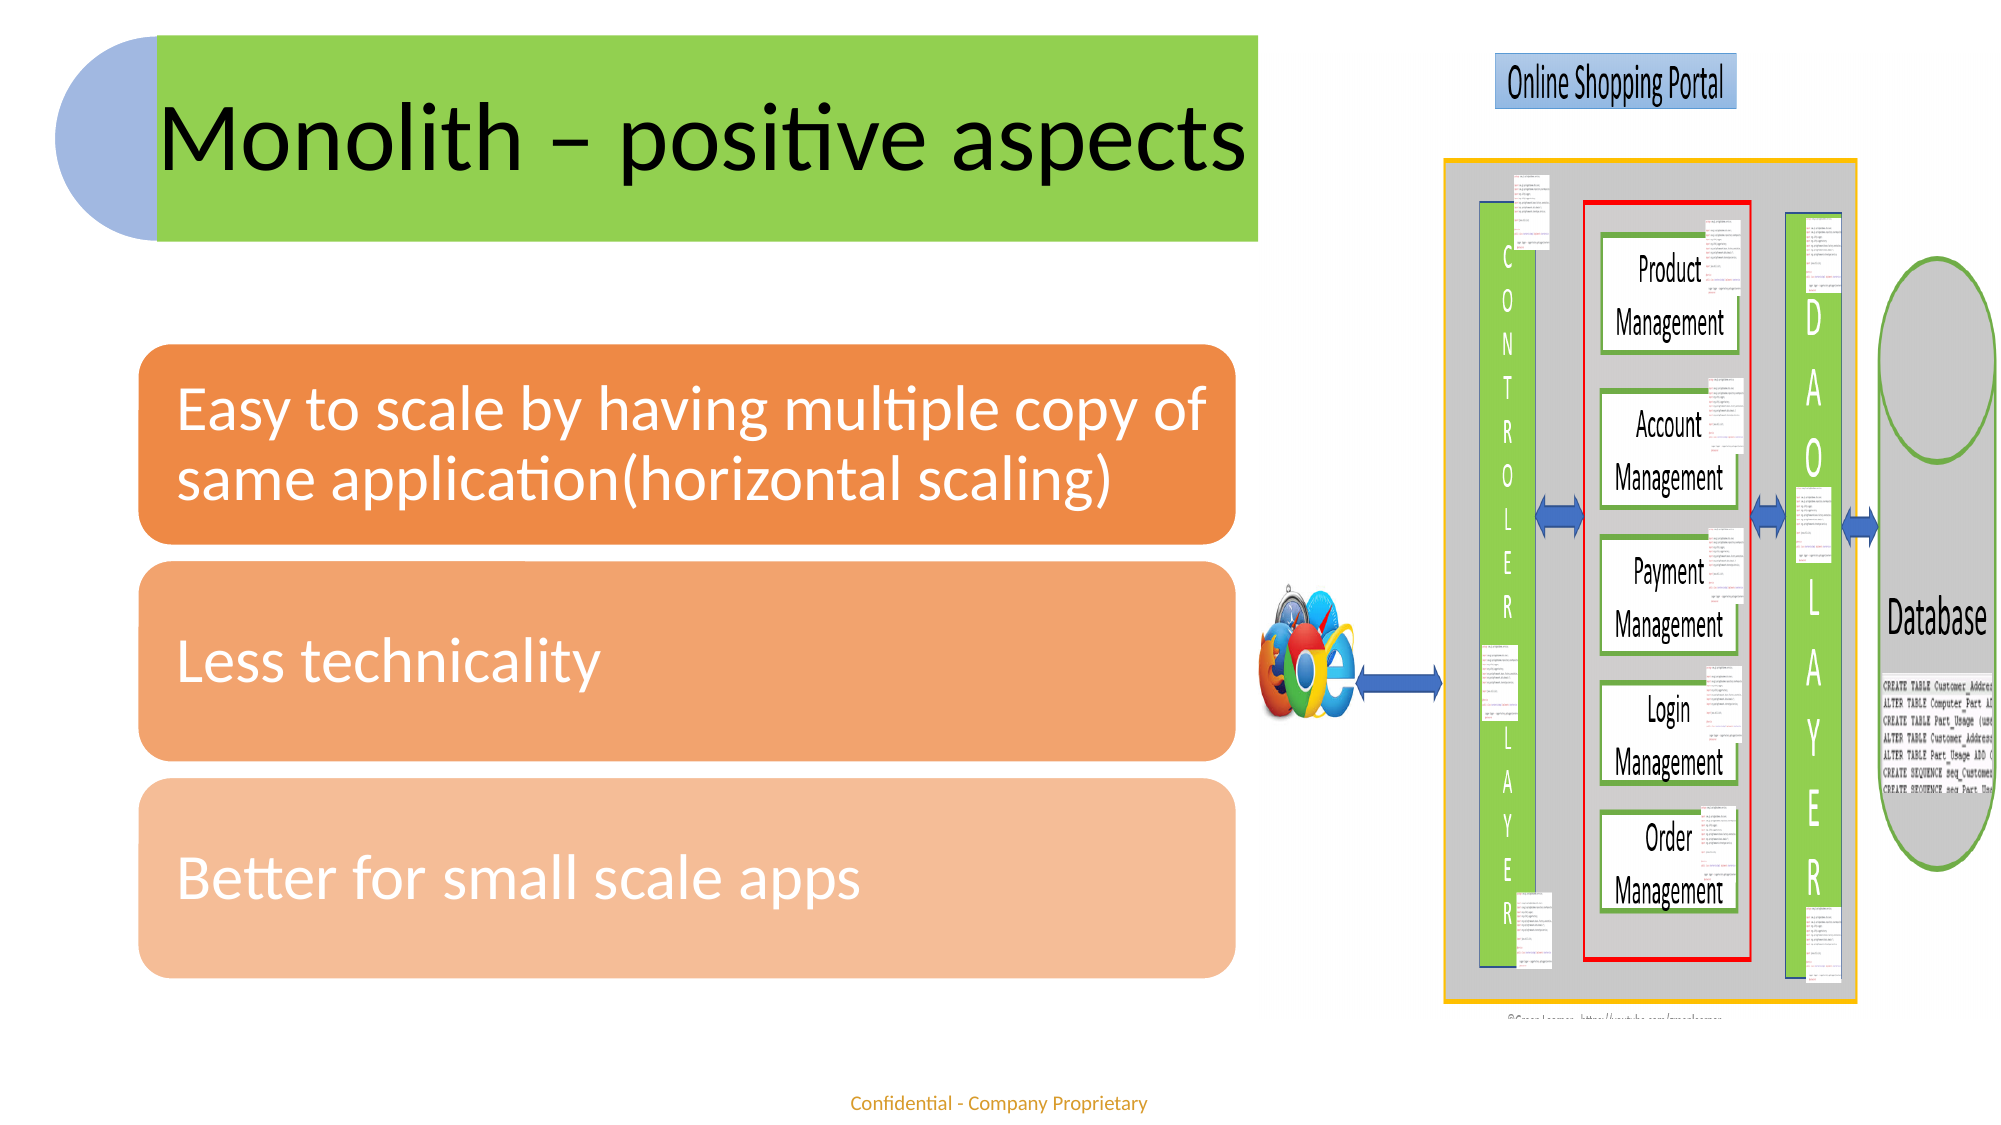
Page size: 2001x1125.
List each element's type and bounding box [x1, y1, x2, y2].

list [137, 304, 1237, 1019]
picture [1258, 53, 2000, 1019]
text_box [0, 0, 1259, 278]
